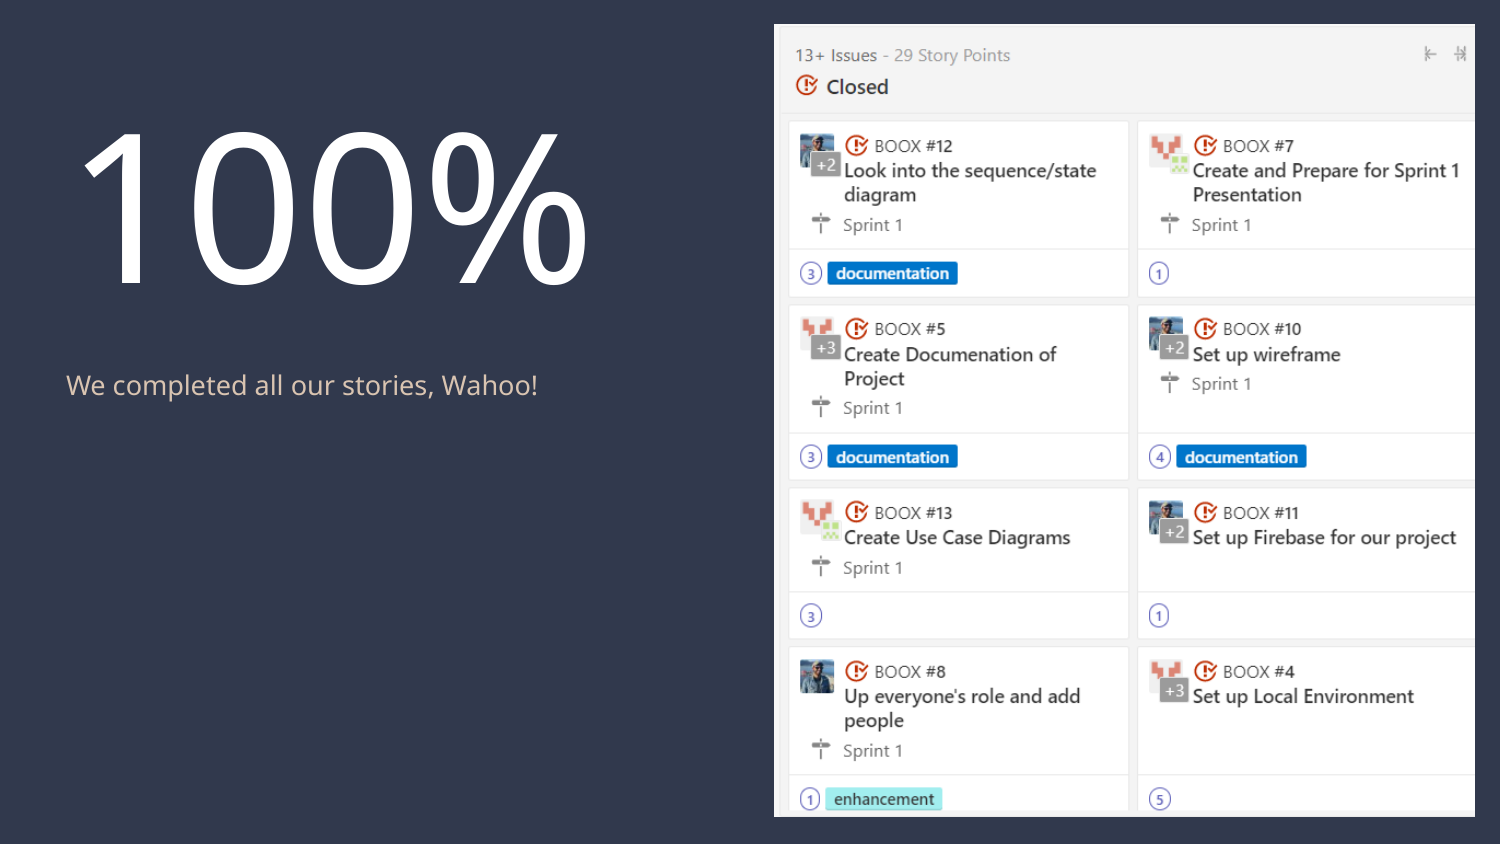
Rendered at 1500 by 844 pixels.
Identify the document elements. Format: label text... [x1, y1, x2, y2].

picture [774, 24, 1476, 817]
title 100% [51, 136, 769, 341]
list We completed all our stories, Wahoo! [51, 348, 769, 503]
